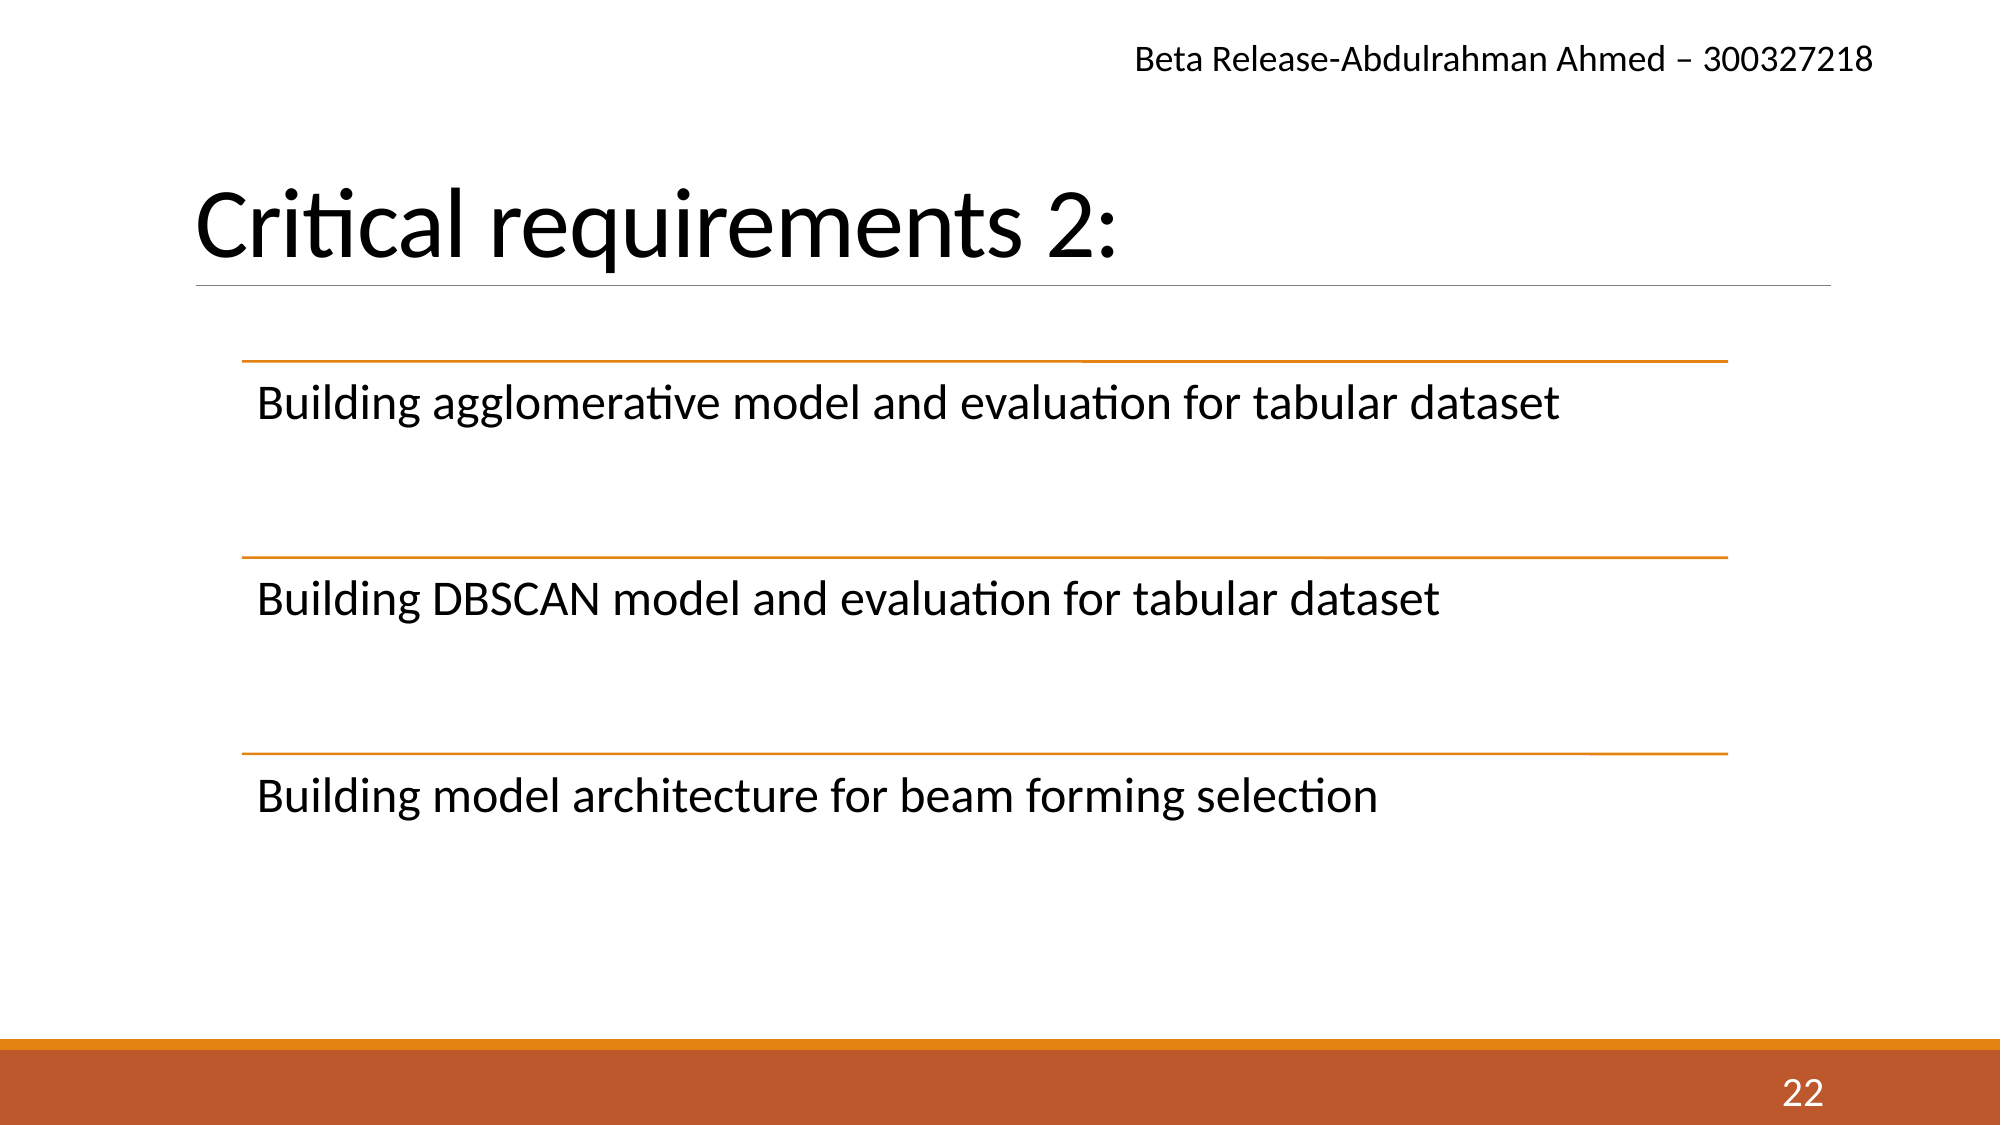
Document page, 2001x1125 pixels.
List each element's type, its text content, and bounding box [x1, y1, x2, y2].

slide_number 21 [1624, 1059, 1840, 1120]
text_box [241, 360, 1729, 951]
title Critical requirements 2: [180, 47, 1830, 285]
text_box Beta Release-Abdulrahman Ahmed – 300327218 [1119, 26, 1960, 132]
